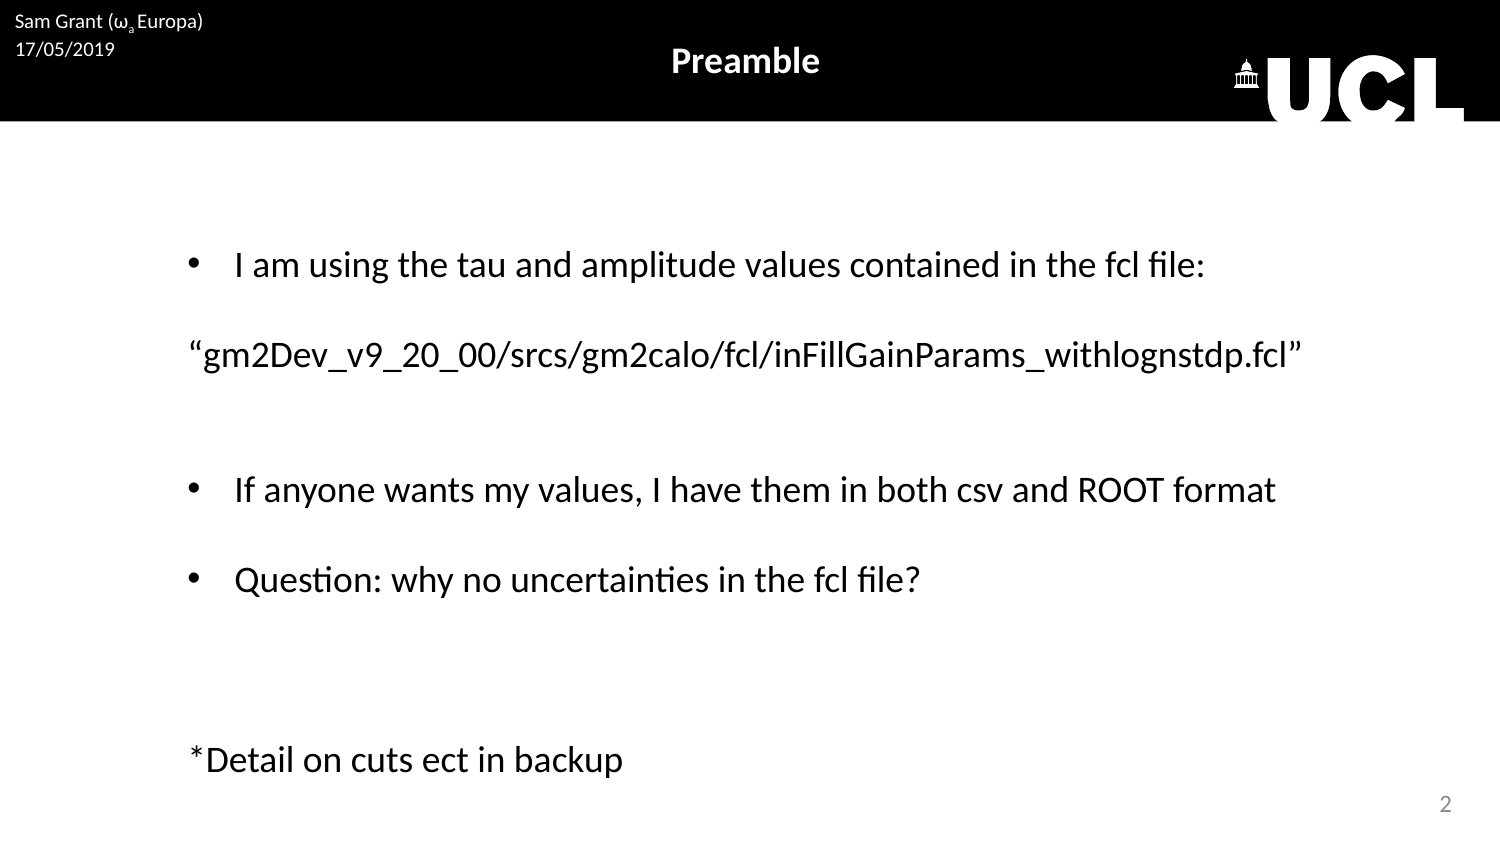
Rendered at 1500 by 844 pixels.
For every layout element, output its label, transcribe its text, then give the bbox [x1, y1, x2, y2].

slide_number 1 [1129, 780, 1468, 826]
text_box Preamble [291, 29, 1209, 89]
picture [1234, 58, 1259, 88]
text_box I am using the tau and amplitude values contained in the fcl file: “gm2Dev_v9_20_00/srcs/gm2calo/fcl/inFillGainParams_withlognstdp.fcl” If anyone wants my values, I have them in both csv and ROOT format Question: why no uncertainties in the fcl file? *Detail on cuts ect in backup [172, 232, 1383, 788]
